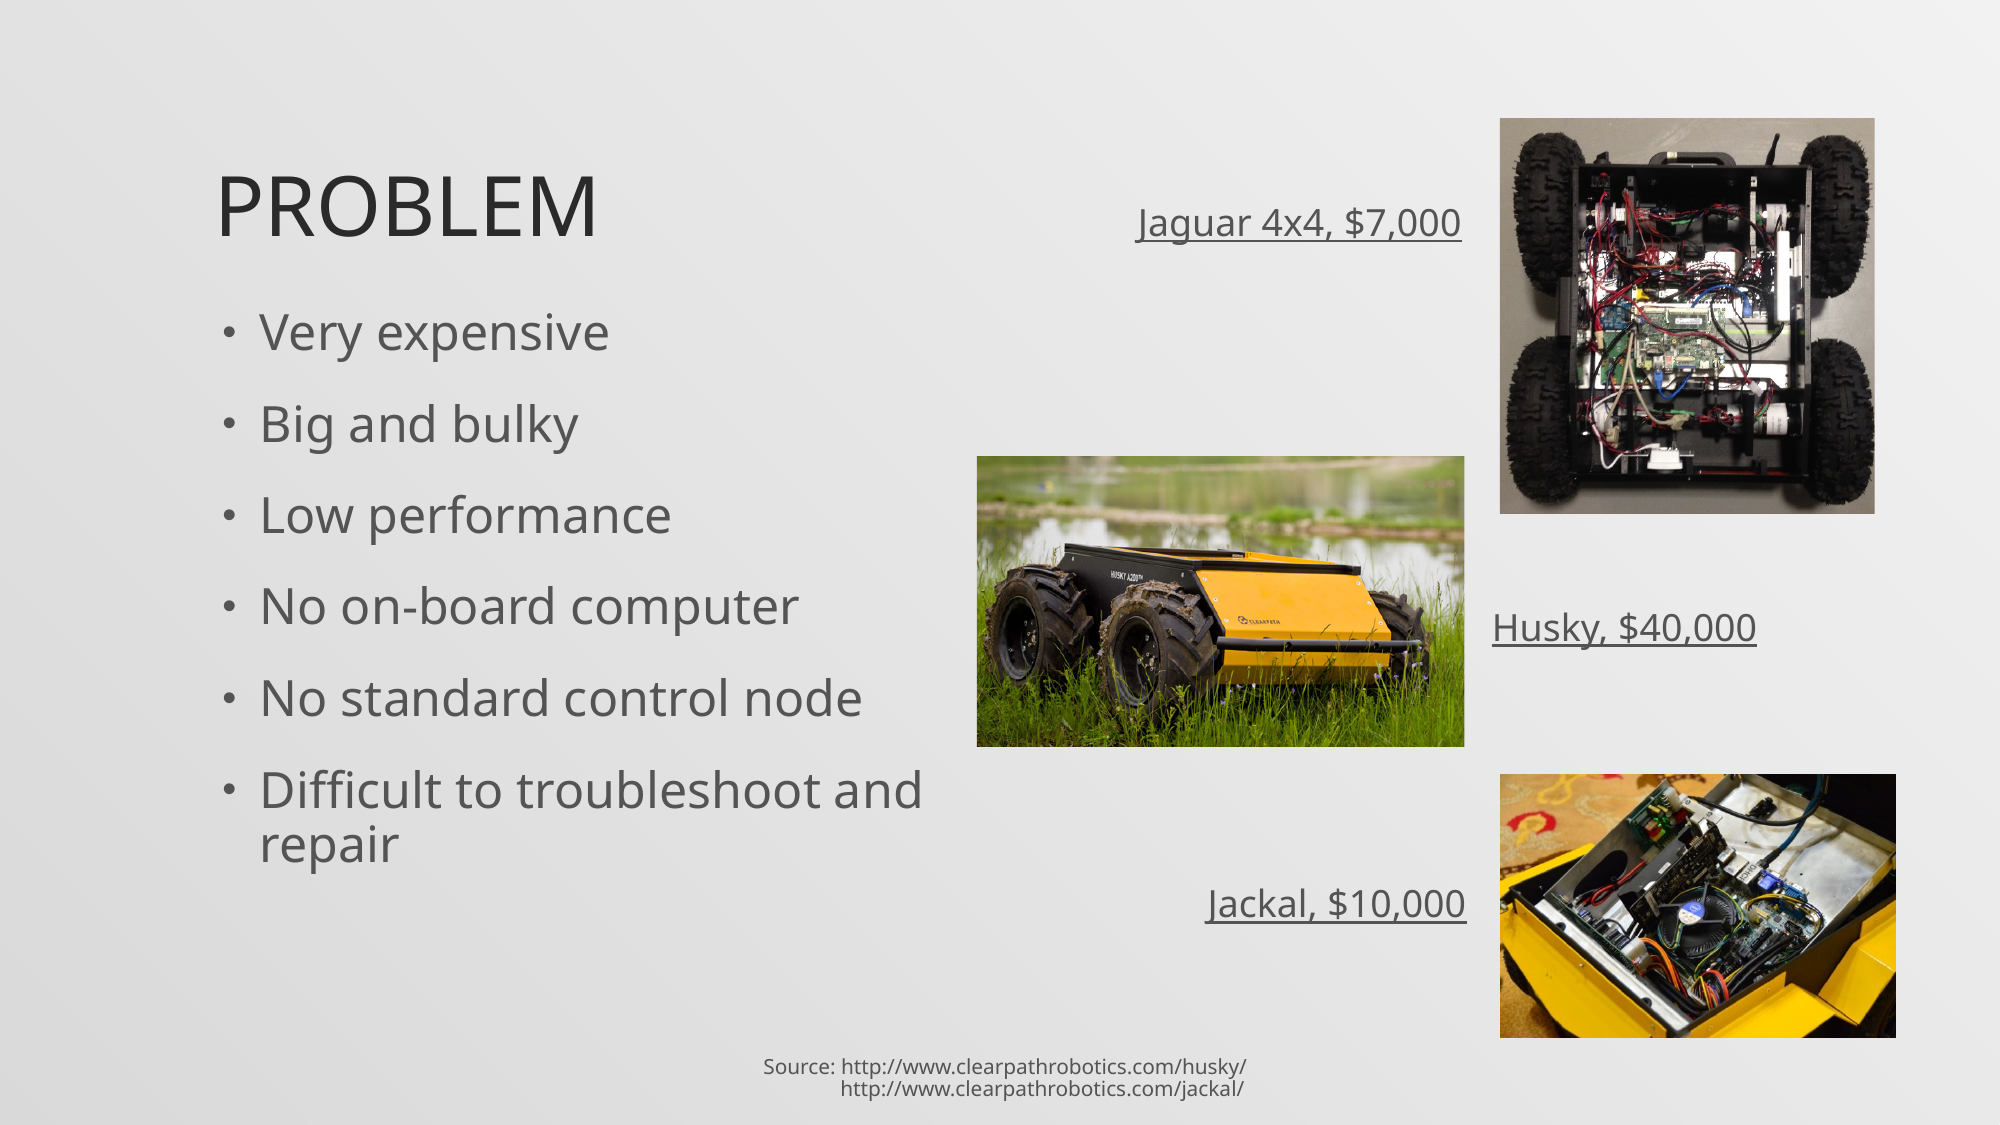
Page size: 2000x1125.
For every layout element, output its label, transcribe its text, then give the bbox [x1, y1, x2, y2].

text_box Source: http://www.clearpathrobotics.com/husky/ http://www.clearpathrobotics.com/jackal/ [748, 1048, 1262, 1109]
picture [1499, 118, 1875, 514]
picture [1500, 774, 1896, 1038]
list Very expensive Big and bulky Low performance No on-board computer No standard control node Difficult to troubleshoot and repair [199, 299, 963, 1013]
text_box Jackal, $10,000 [1112, 878, 1500, 934]
text_box Jaguar 4x4, $7,000 [1074, 196, 1499, 253]
text_box Husky, $40,000 [1465, 601, 1850, 657]
title Problem [199, 45, 1800, 263]
picture [976, 456, 1465, 747]
